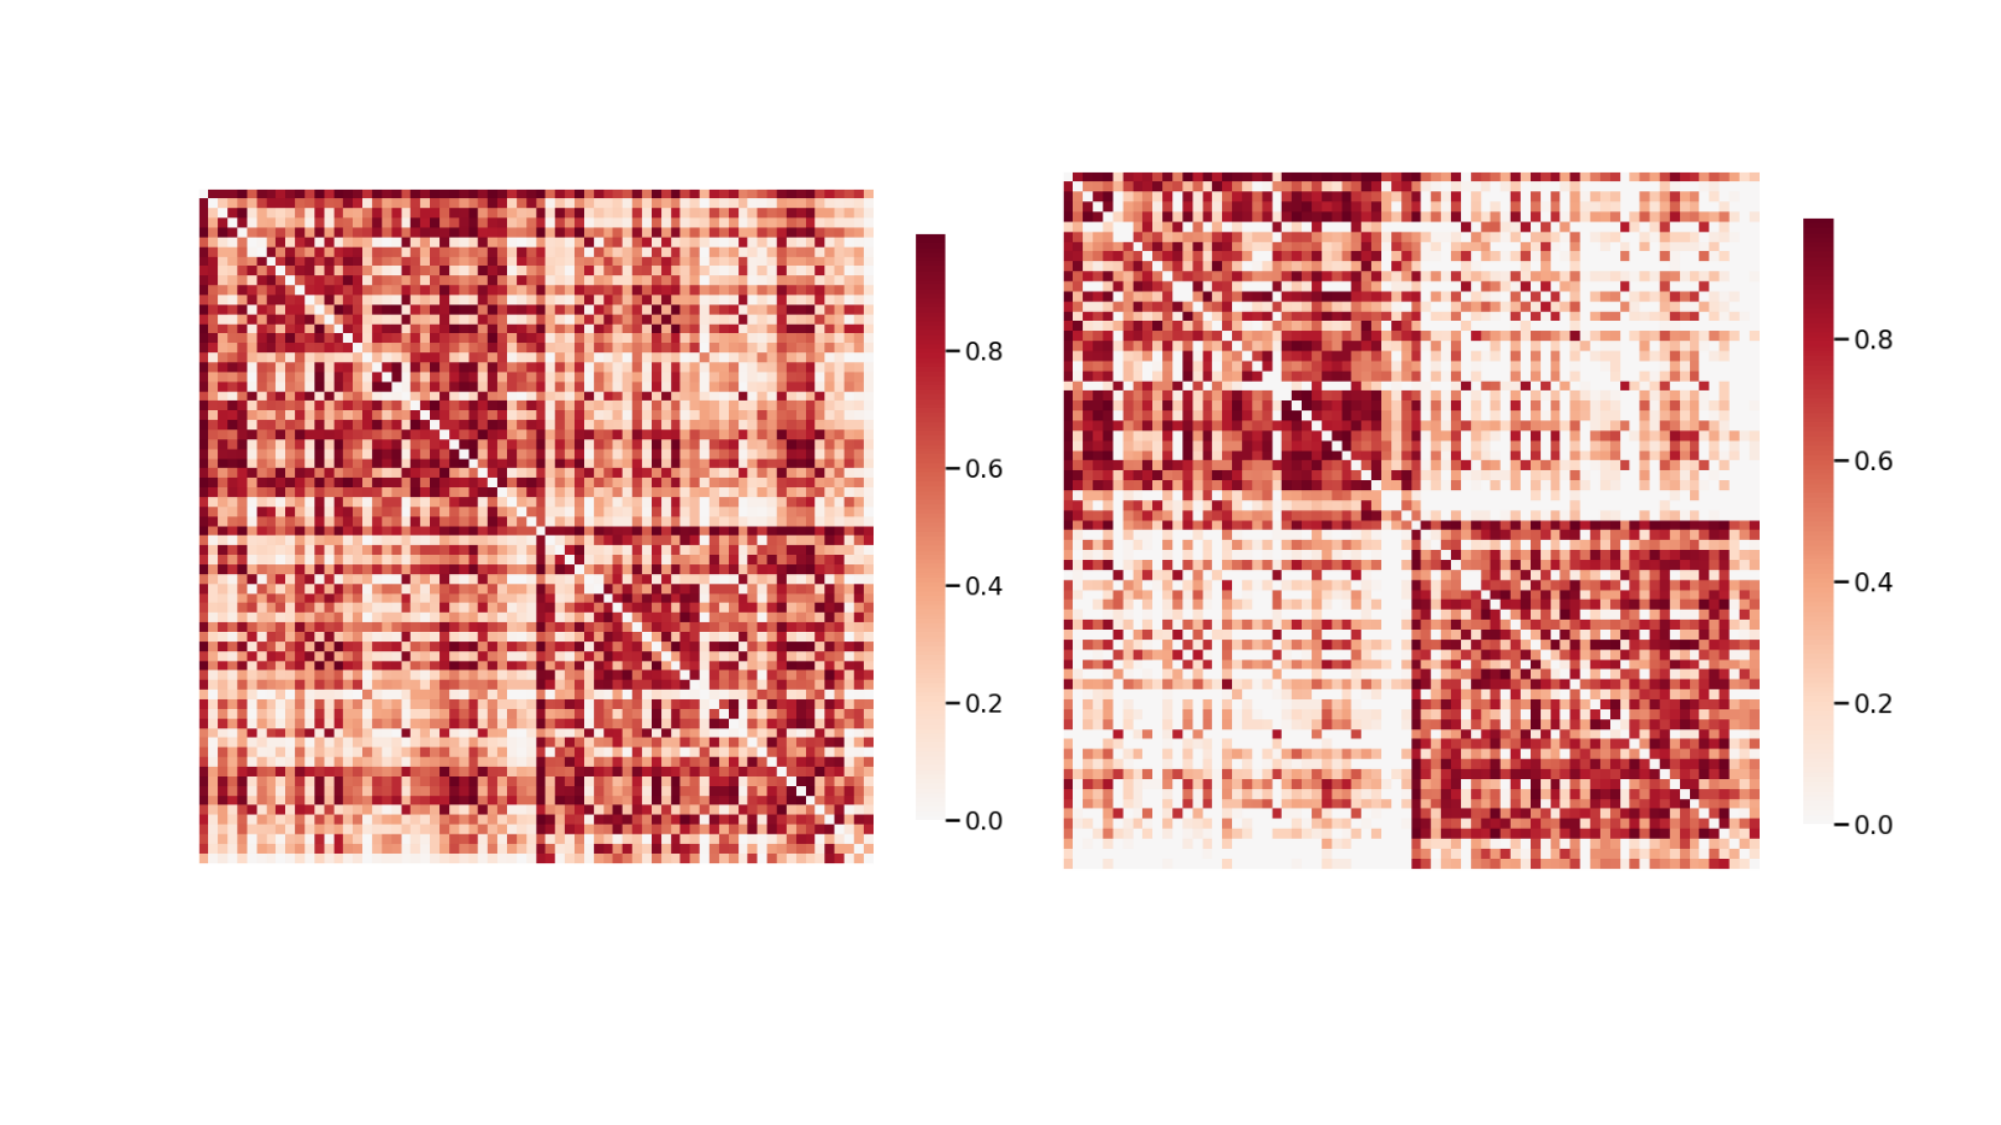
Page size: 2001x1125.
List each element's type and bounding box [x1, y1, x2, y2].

picture [137, 144, 1929, 926]
